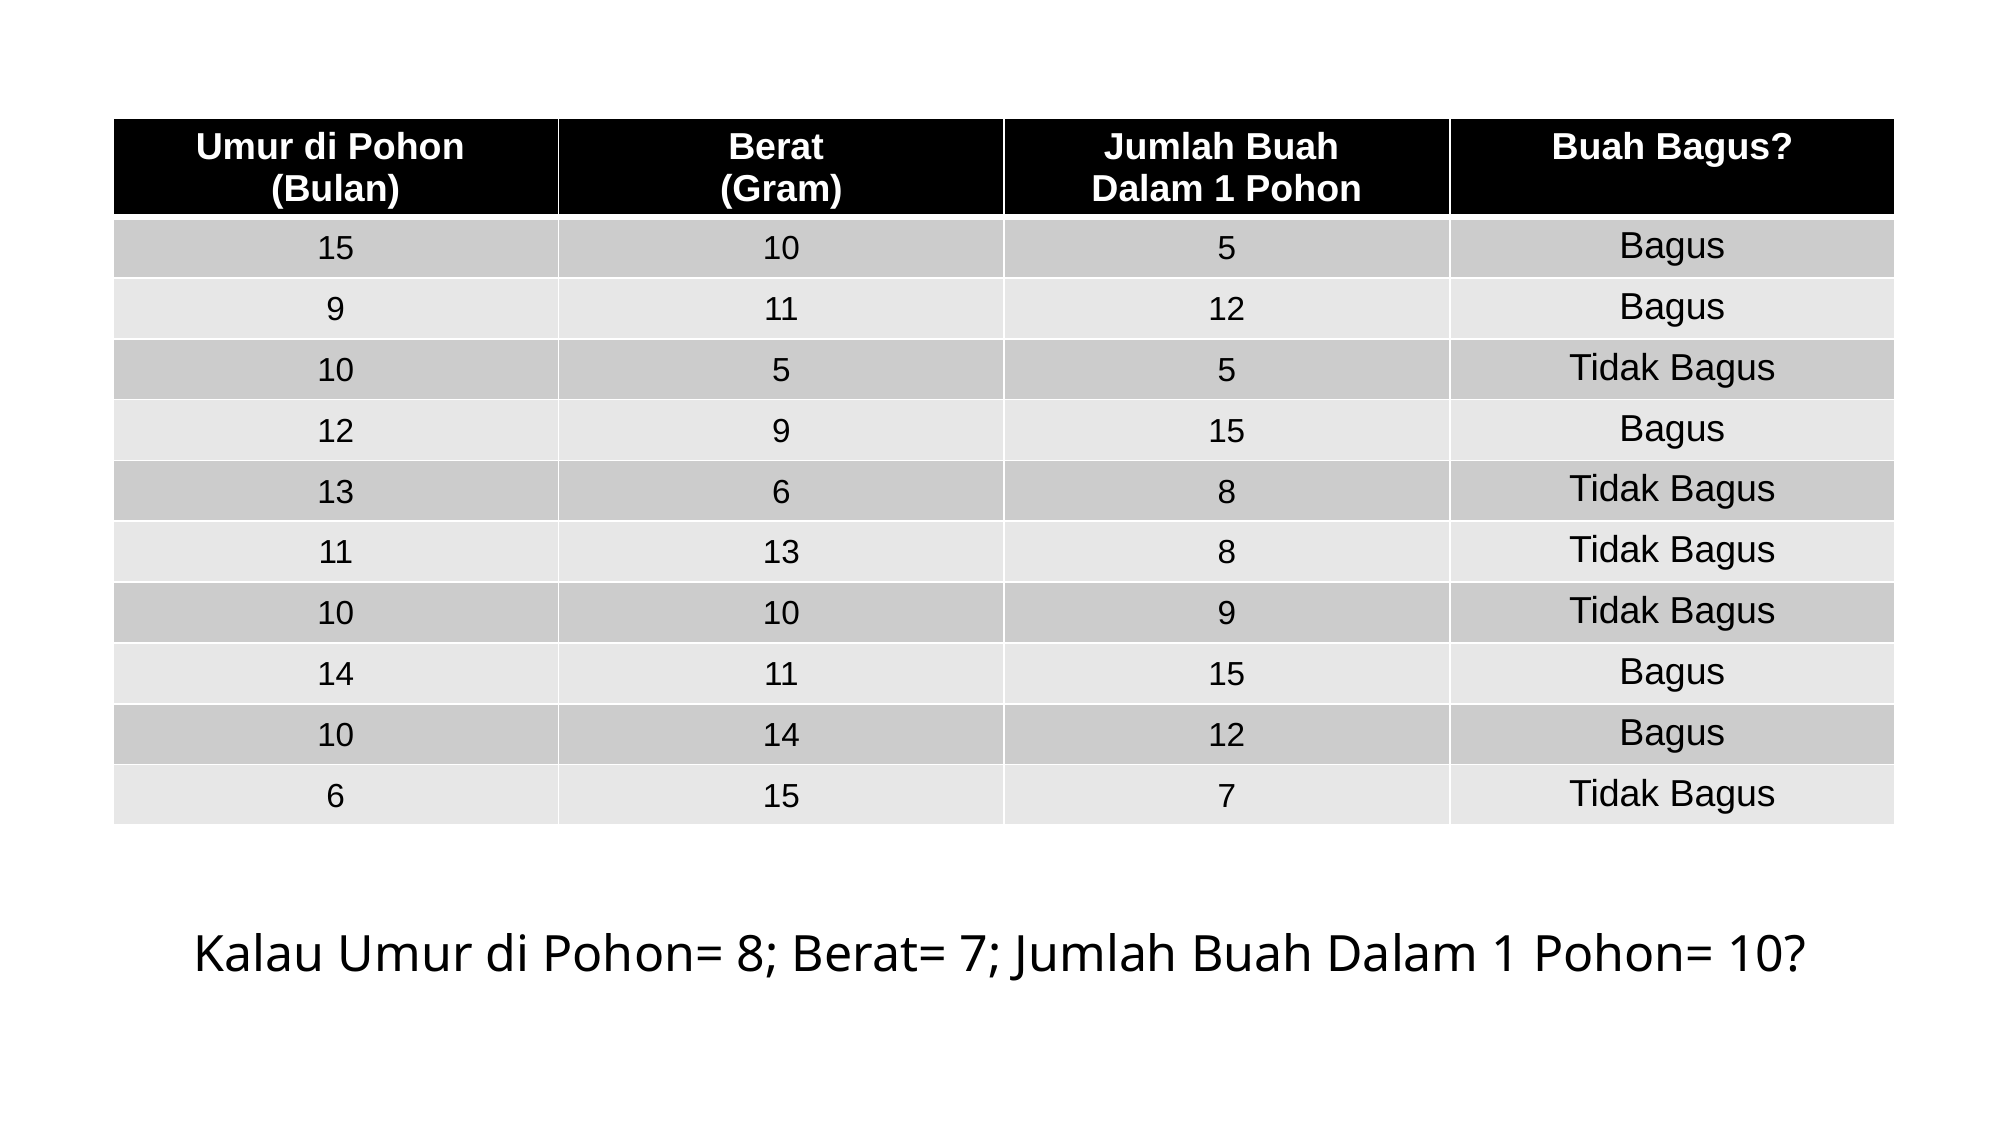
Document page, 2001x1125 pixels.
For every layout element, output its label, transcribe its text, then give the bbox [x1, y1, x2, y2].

table_cell 6 [559, 461, 1003, 520]
table_cell Bagus [1451, 279, 1894, 338]
table_cell 6 [114, 765, 558, 824]
table_cell Bagus [1451, 644, 1894, 703]
table_cell 10 [114, 340, 558, 399]
table_cell Tidak Bagus [1451, 765, 1894, 824]
table_cell 11 [559, 279, 1003, 338]
table_cell 9 [114, 279, 558, 338]
table_cell 8 [1005, 461, 1449, 520]
table_cell 12 [1005, 279, 1449, 338]
table_cell 10 [559, 220, 1003, 277]
table_cell 7 [1005, 765, 1449, 824]
table_header Jumlah Buah Dalam 1 Pohon [1005, 119, 1449, 214]
table_cell 5 [1005, 340, 1449, 399]
table_cell 10 [114, 583, 558, 642]
table_cell Bagus [1451, 220, 1894, 277]
table_cell 9 [559, 400, 1003, 460]
table_cell 15 [1005, 400, 1449, 460]
table_cell Bagus [1451, 400, 1894, 460]
table_cell Tidak Bagus [1451, 522, 1894, 581]
table_header Buah Bagus? [1451, 119, 1894, 214]
table_cell 12 [1005, 705, 1449, 764]
table_cell 15 [1005, 644, 1449, 703]
table_cell 14 [114, 644, 558, 703]
table_cell 13 [559, 522, 1003, 581]
table_cell 8 [1005, 522, 1449, 581]
table_cell Tidak Bagus [1451, 583, 1894, 642]
table_cell Tidak Bagus [1451, 461, 1894, 520]
table_cell 15 [114, 220, 558, 277]
table_header Umur di Pohon (Bulan) [114, 119, 558, 214]
table_cell 10 [559, 583, 1003, 642]
table_header Berat (Gram) [559, 119, 1003, 214]
text_box Kalau Umur di Pohon= 8; Berat= 7; Jumlah Buah Dalam 1 Pohon= 10? [109, 913, 1892, 989]
table_cell 11 [114, 522, 558, 581]
table_cell 5 [1005, 220, 1449, 277]
table_cell Bagus [1451, 705, 1894, 764]
table_cell 15 [559, 765, 1003, 824]
table_cell 10 [114, 705, 558, 764]
table_cell 12 [114, 400, 558, 460]
table_cell Tidak Bagus [1451, 340, 1894, 399]
table_cell 11 [559, 644, 1003, 703]
table_cell 13 [114, 461, 558, 520]
table_cell 14 [559, 705, 1003, 764]
table_cell 5 [559, 340, 1003, 399]
table_cell 9 [1005, 583, 1449, 642]
